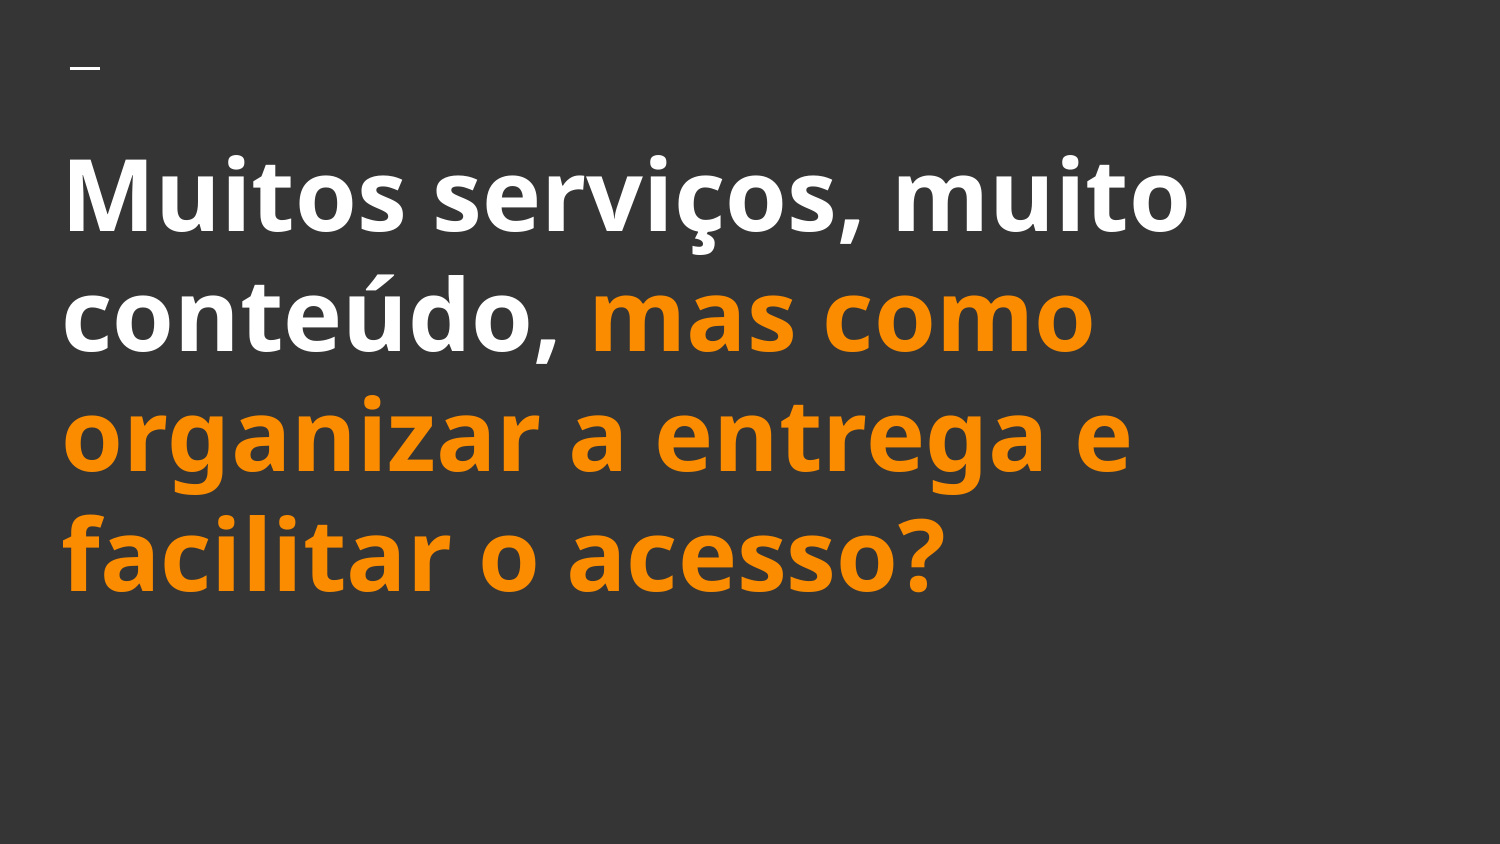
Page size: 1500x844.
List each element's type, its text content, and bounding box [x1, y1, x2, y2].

title Muitos serviços, muito conteúdo, mas como organizar a entrega e facilitar o acesso? [46, 116, 1225, 746]
